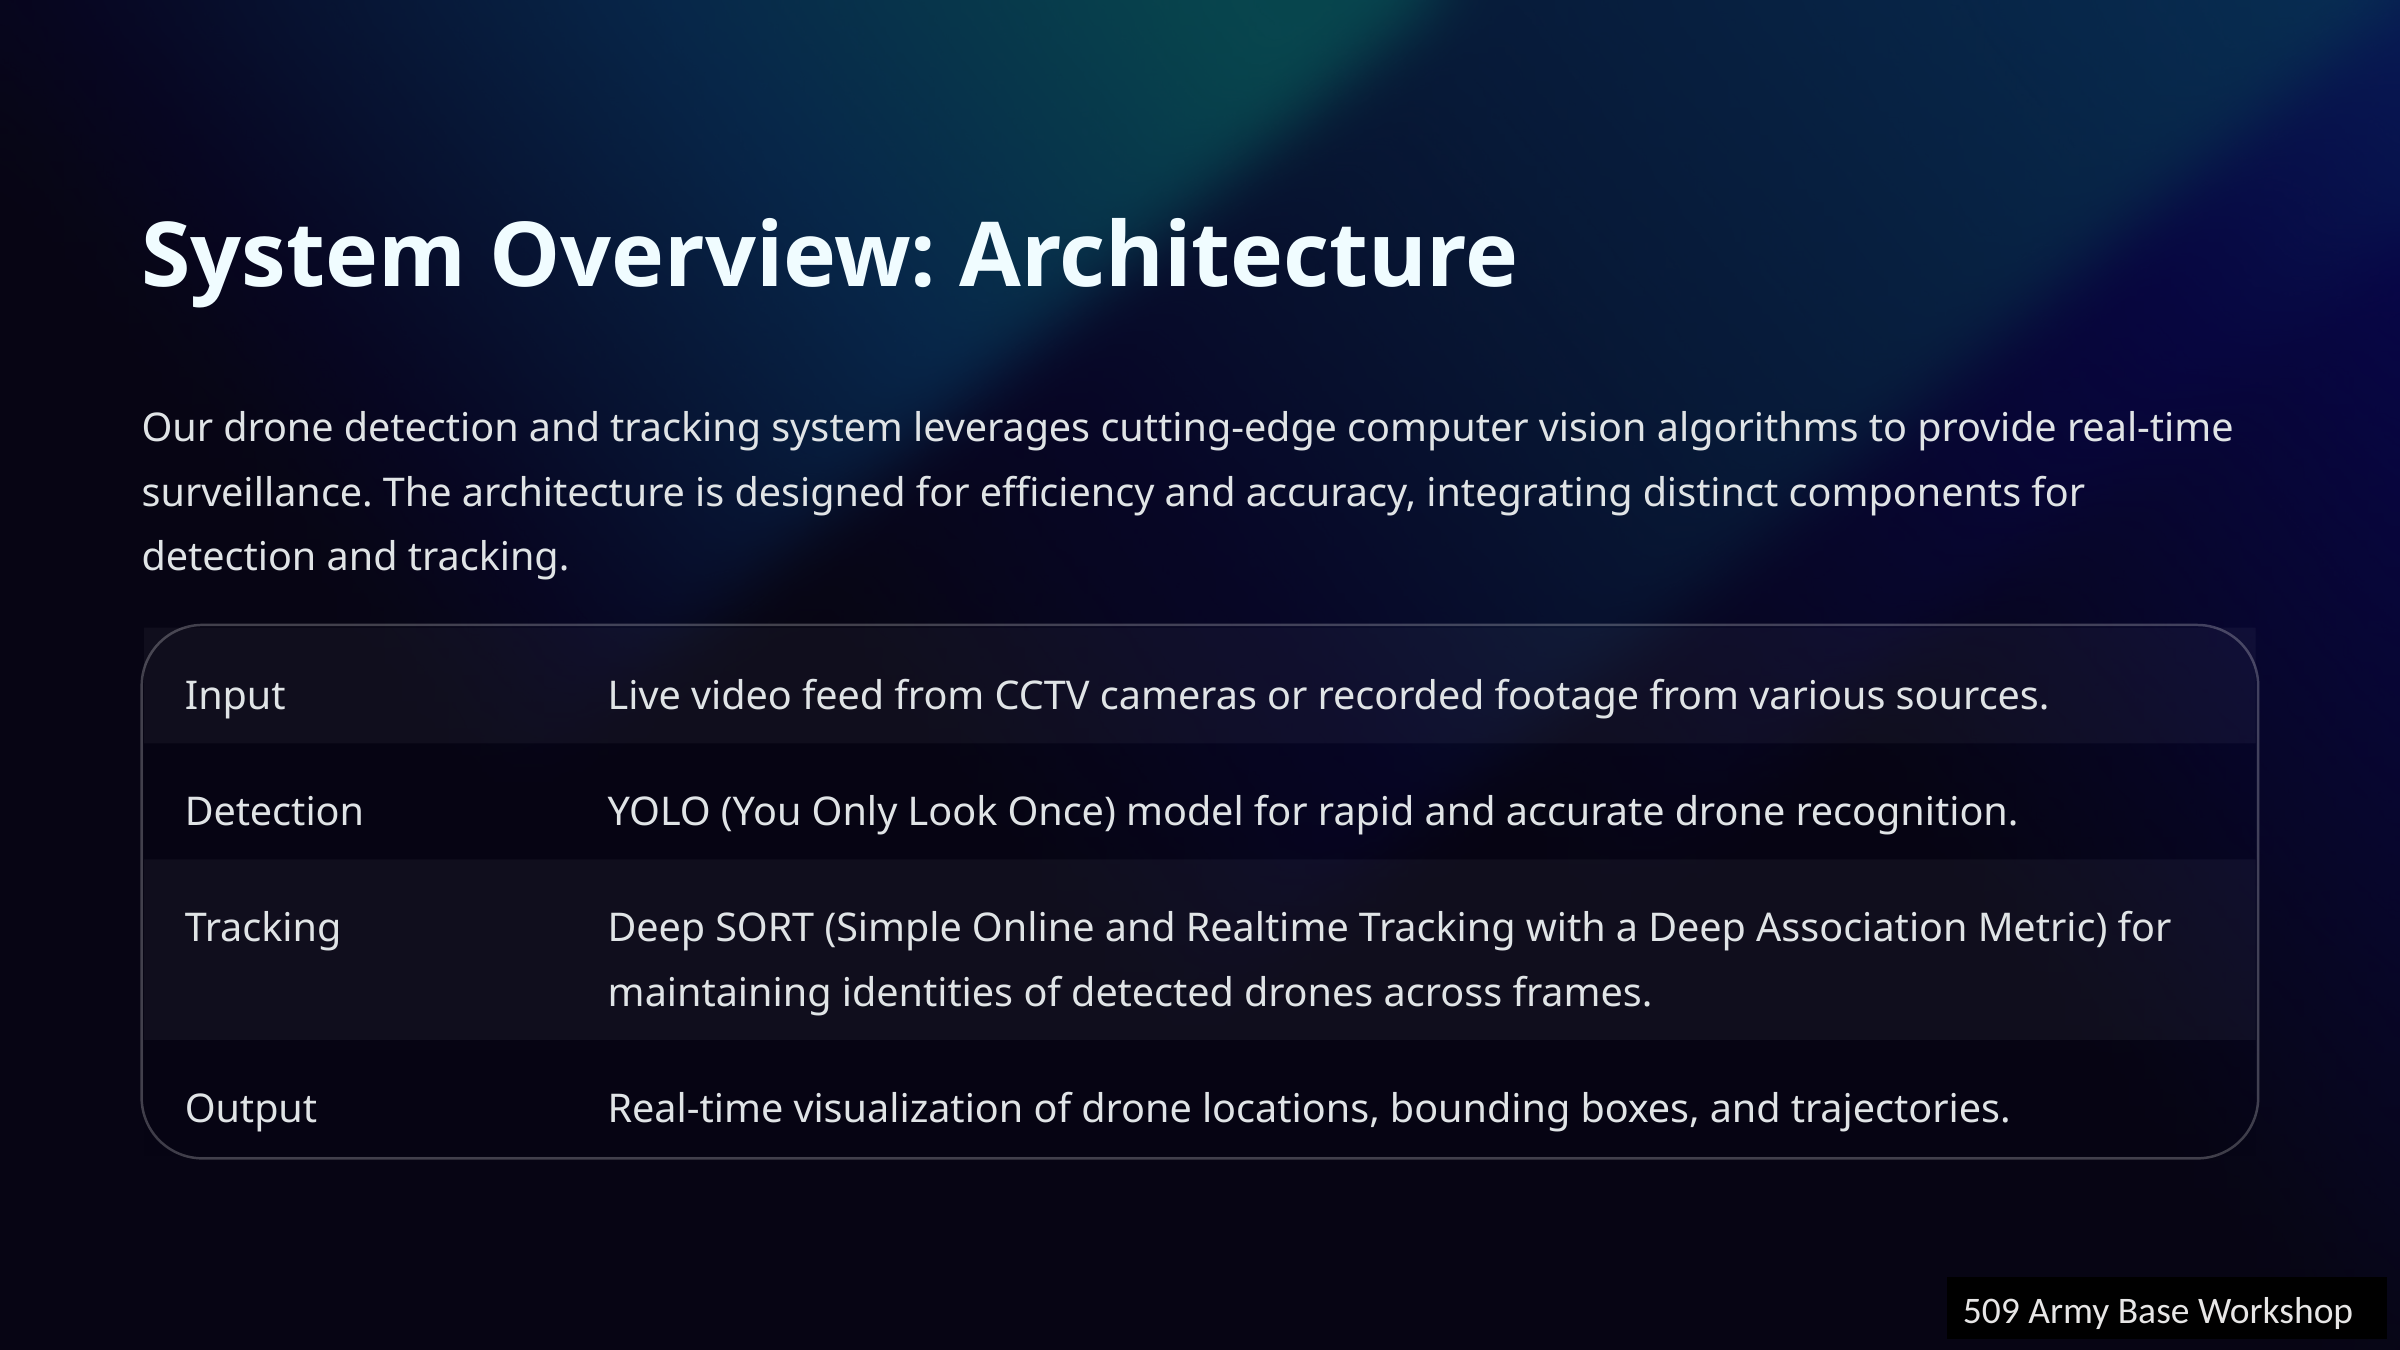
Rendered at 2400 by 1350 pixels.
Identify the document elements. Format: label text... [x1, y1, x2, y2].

text_box [144, 743, 2256, 859]
text_box [144, 627, 2256, 743]
text_box System Overview: Architecture [141, 191, 1469, 305]
text_box Detection [184, 768, 526, 834]
text_box Deep SORT (Simple Online and Realtime Tracking with a Deep Association Metric) for maintaining identities of detected drones across frames. [607, 884, 2216, 1015]
text_box Output [184, 1065, 526, 1131]
text_box [144, 859, 2256, 1040]
text_box YOLO (You Only Look Once) model for rapid and accurate drone recognition. [607, 768, 2216, 834]
text_box Live video feed from CCTV cameras or recorded footage from various sources. [607, 653, 2216, 718]
text_box Our drone detection and tracking system leverages cutting-edge computer vision algorithms to provide real-time surveillance. The architecture is designed for efficiency and accuracy, integrating distinct components for detection and tracking. [141, 384, 2259, 580]
text_box 509 Army Base Workshop [1947, 1277, 2387, 1339]
picture [2106, 1271, 2389, 1339]
text_box Tracking [184, 884, 526, 950]
text_box [144, 1040, 2256, 1156]
text_box Real-time visualization of drone locations, bounding boxes, and trajectories. [607, 1065, 2216, 1131]
text_box Input [184, 653, 526, 718]
